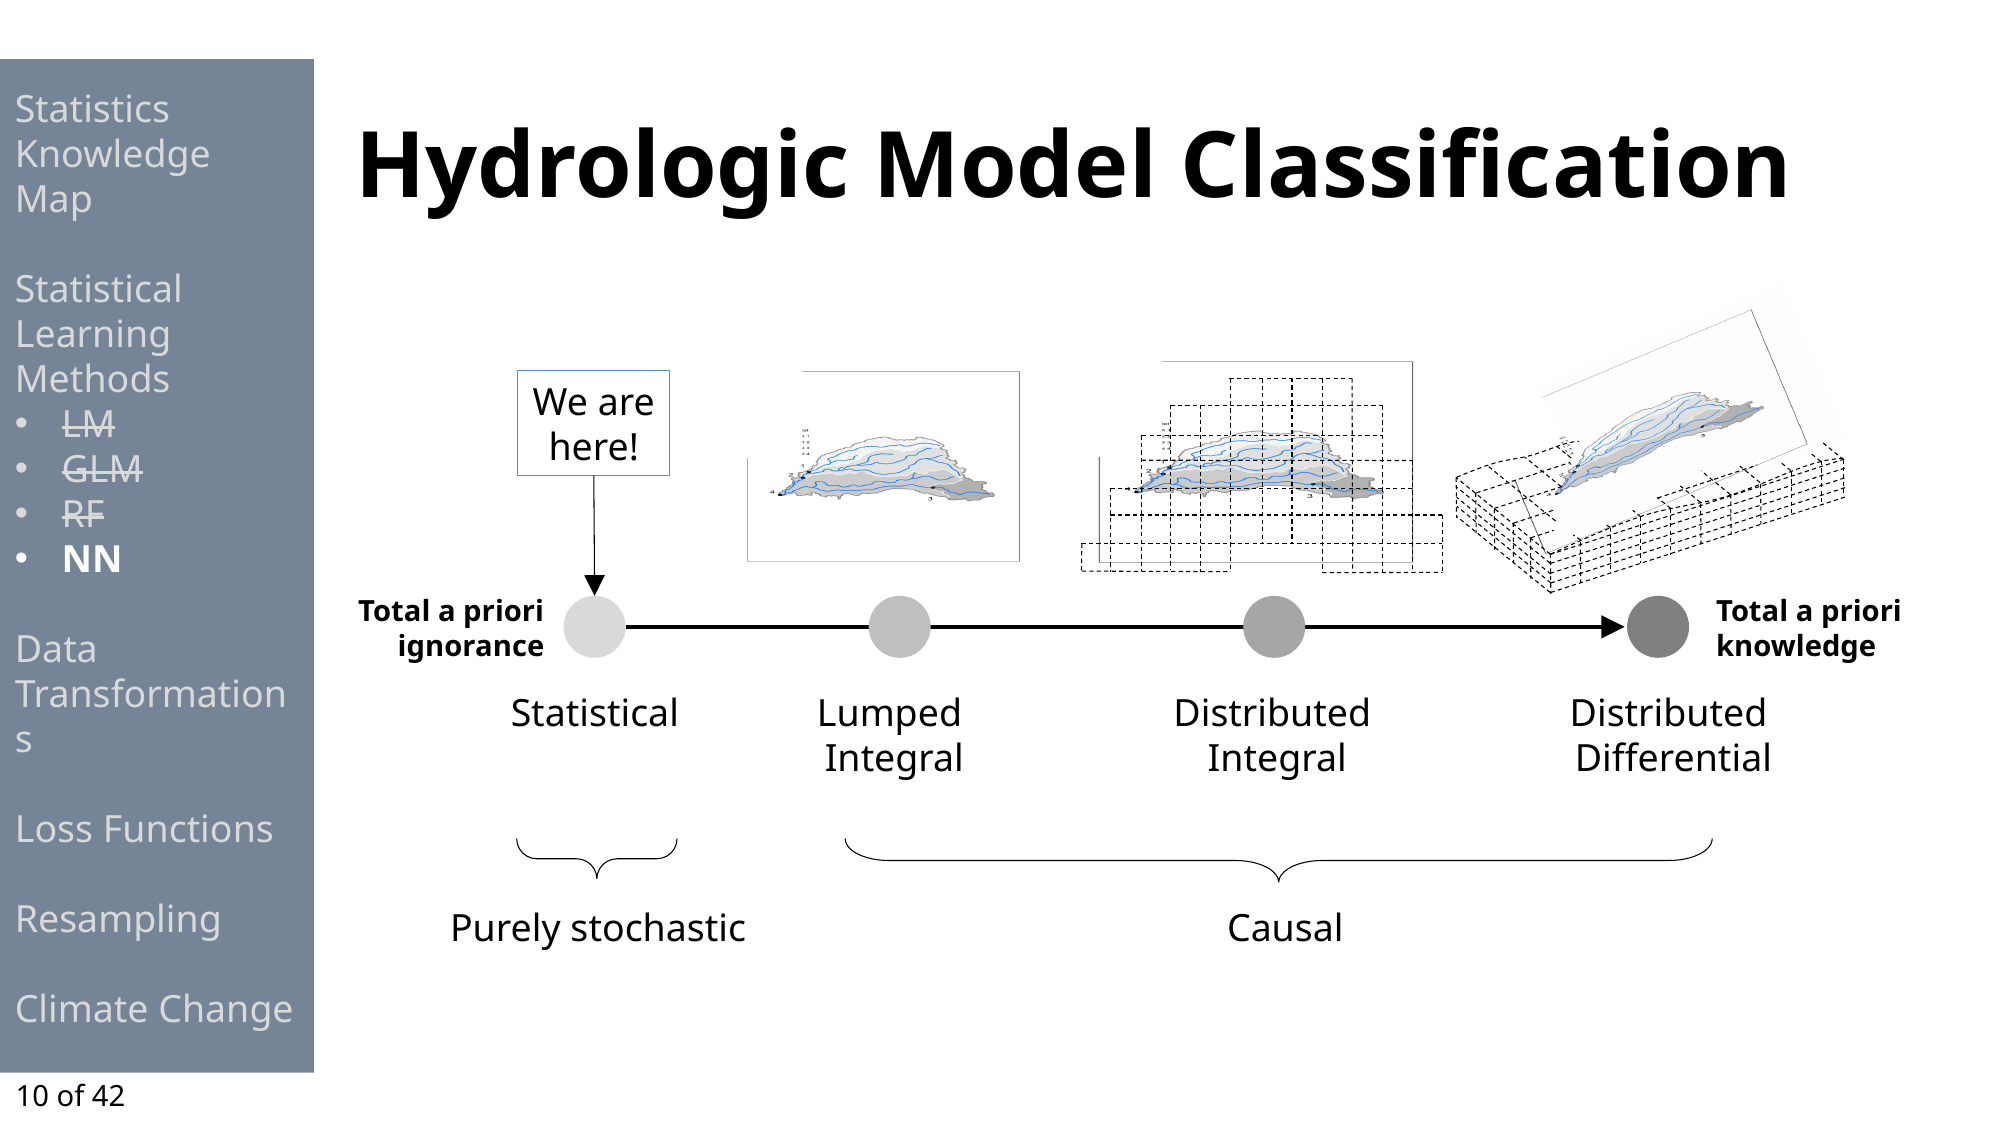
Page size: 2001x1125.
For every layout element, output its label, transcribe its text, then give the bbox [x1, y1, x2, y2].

picture [1631, 282, 1809, 345]
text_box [332, 584, 1934, 951]
text_box Statistics Knowledge Map Statistical Learning Methods LM GLM RF NN Data Transformations Loss Functions Resampling Climate Change [0, 77, 311, 1038]
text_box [1455, 345, 1846, 595]
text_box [1047, 341, 1457, 582]
title Hydrologic Model Classification [343, 59, 1934, 277]
text_box We are here! [517, 370, 670, 476]
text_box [703, 352, 1047, 580]
